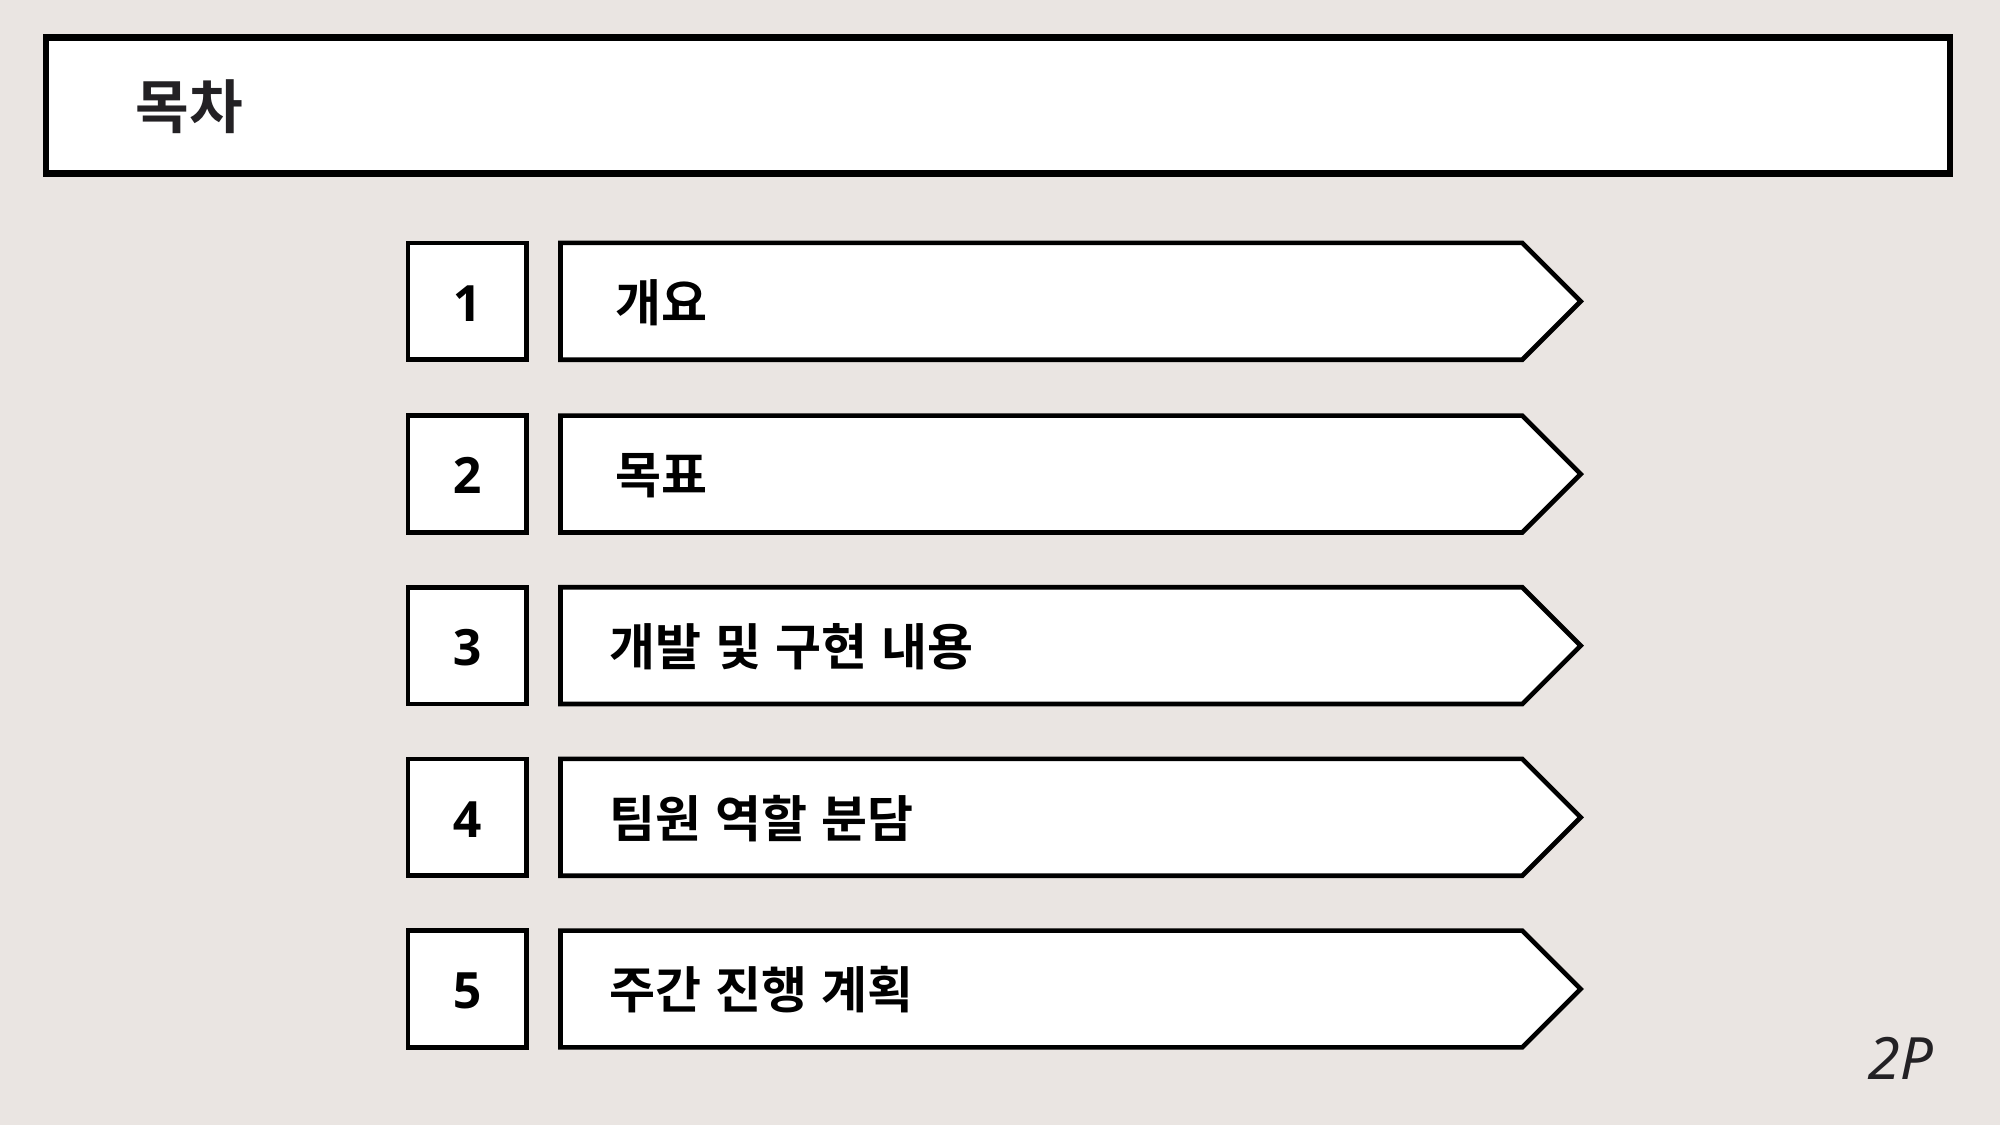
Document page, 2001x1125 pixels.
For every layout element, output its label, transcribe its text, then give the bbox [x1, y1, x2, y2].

text_box 2 [407, 415, 527, 533]
text_box 1 [407, 242, 527, 361]
text_box 팀원 역할 분담 [559, 757, 1583, 877]
text_box 3 [407, 586, 527, 705]
text_box 4 [407, 758, 527, 877]
text_box 5 [407, 930, 527, 1048]
text_box 목차 [45, 36, 1951, 175]
text_box 개요 [559, 241, 1583, 361]
text_box 개발 및 구현 내용 [559, 586, 1583, 706]
text_box 목표 [559, 414, 1583, 534]
text_box 2P [1837, 1013, 1963, 1099]
text_box 주간 진행 계획 [559, 929, 1583, 1049]
